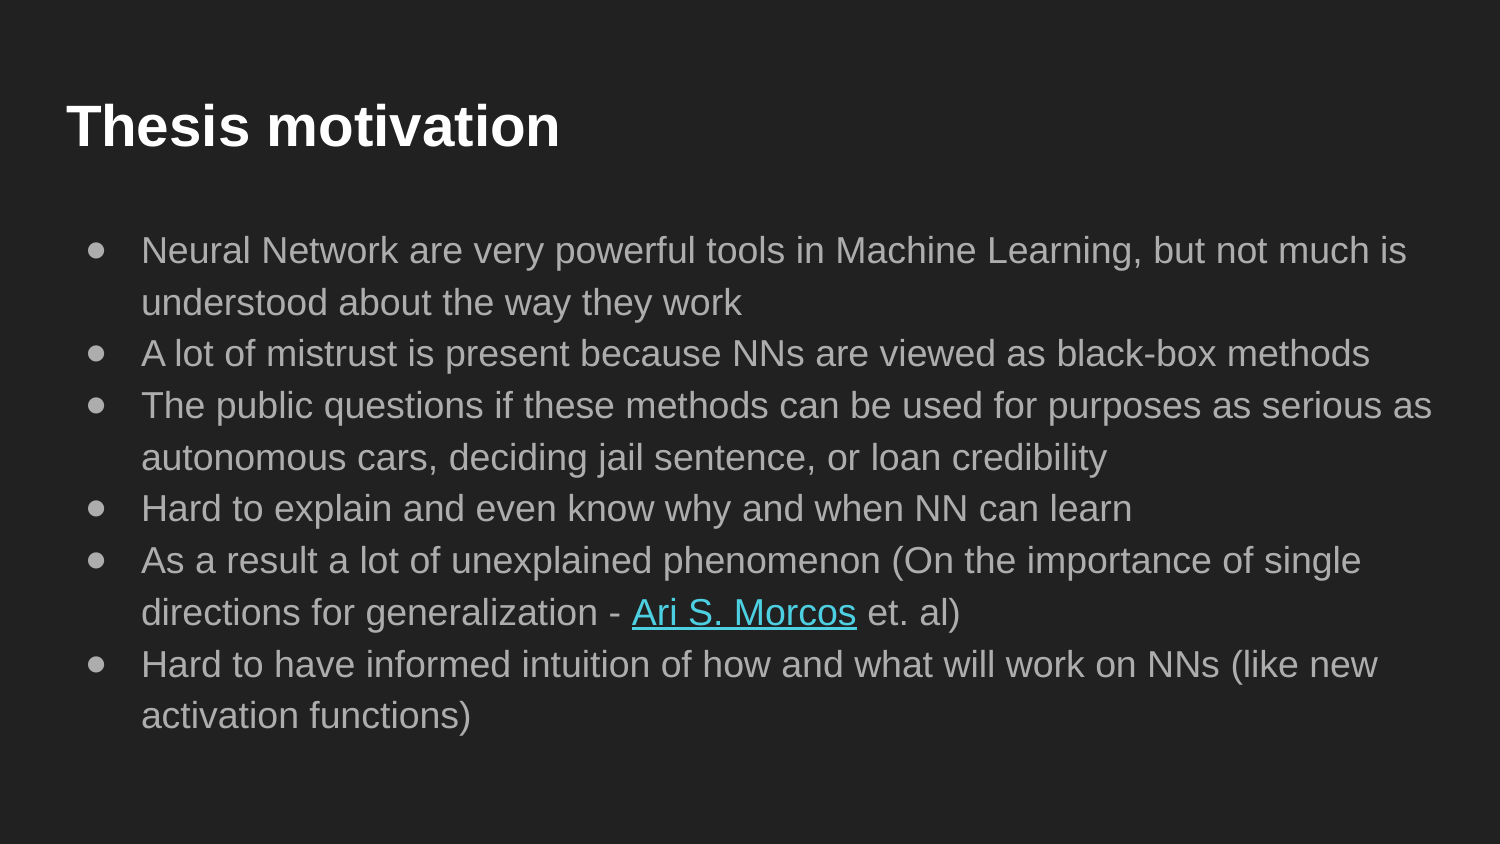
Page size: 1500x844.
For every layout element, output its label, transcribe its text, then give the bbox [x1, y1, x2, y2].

title Thesis motivation [51, 72, 1449, 167]
list Neural Network are very powerful tools in Machine Learning, but not much is understood about the way they work A lot of mistrust is present because NNs are viewed as black-box methods The public questions if these methods can be used for purposes as serious as autonomous cars, deciding jail sentence, or loan credibility Hard to explain and even know why and when NN can learn As a result a lot of unexplained phenomenon (On the importance of single directions for generalization - Ari S. Morcos et. al) Hard to have informed intuition of how and what will work on NNs (like new activation functions) [51, 204, 1449, 765]
